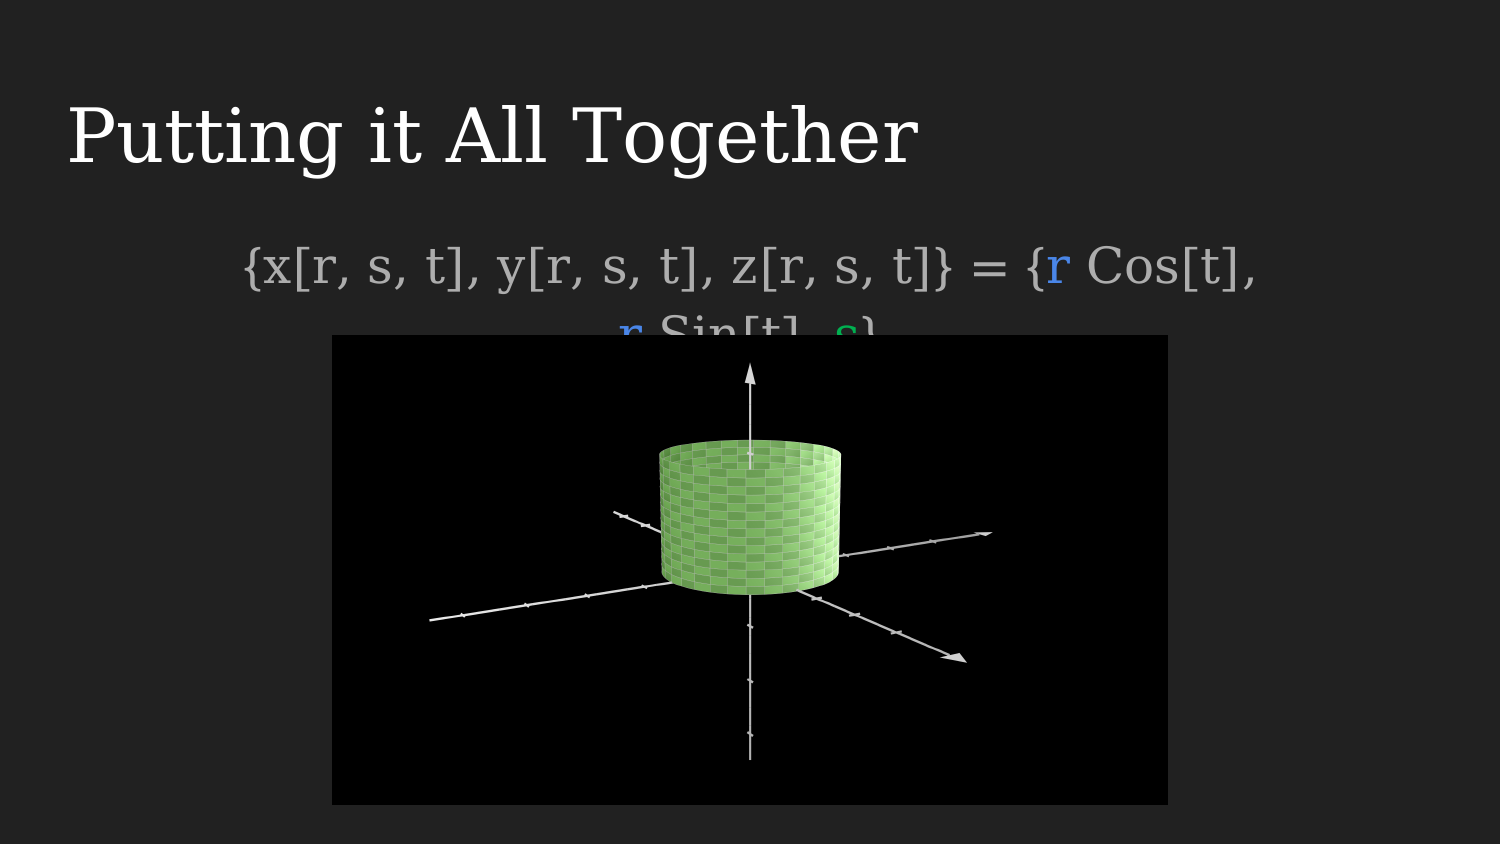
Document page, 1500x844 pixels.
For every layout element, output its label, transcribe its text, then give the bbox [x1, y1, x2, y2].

list {x[r, s, t], y[r, s, t], z[r, s, t]} = {r Cos[t], r Sin[t], s} [214, 209, 1286, 315]
title Putting it All Together [51, 72, 1449, 189]
picture [332, 334, 1168, 805]
